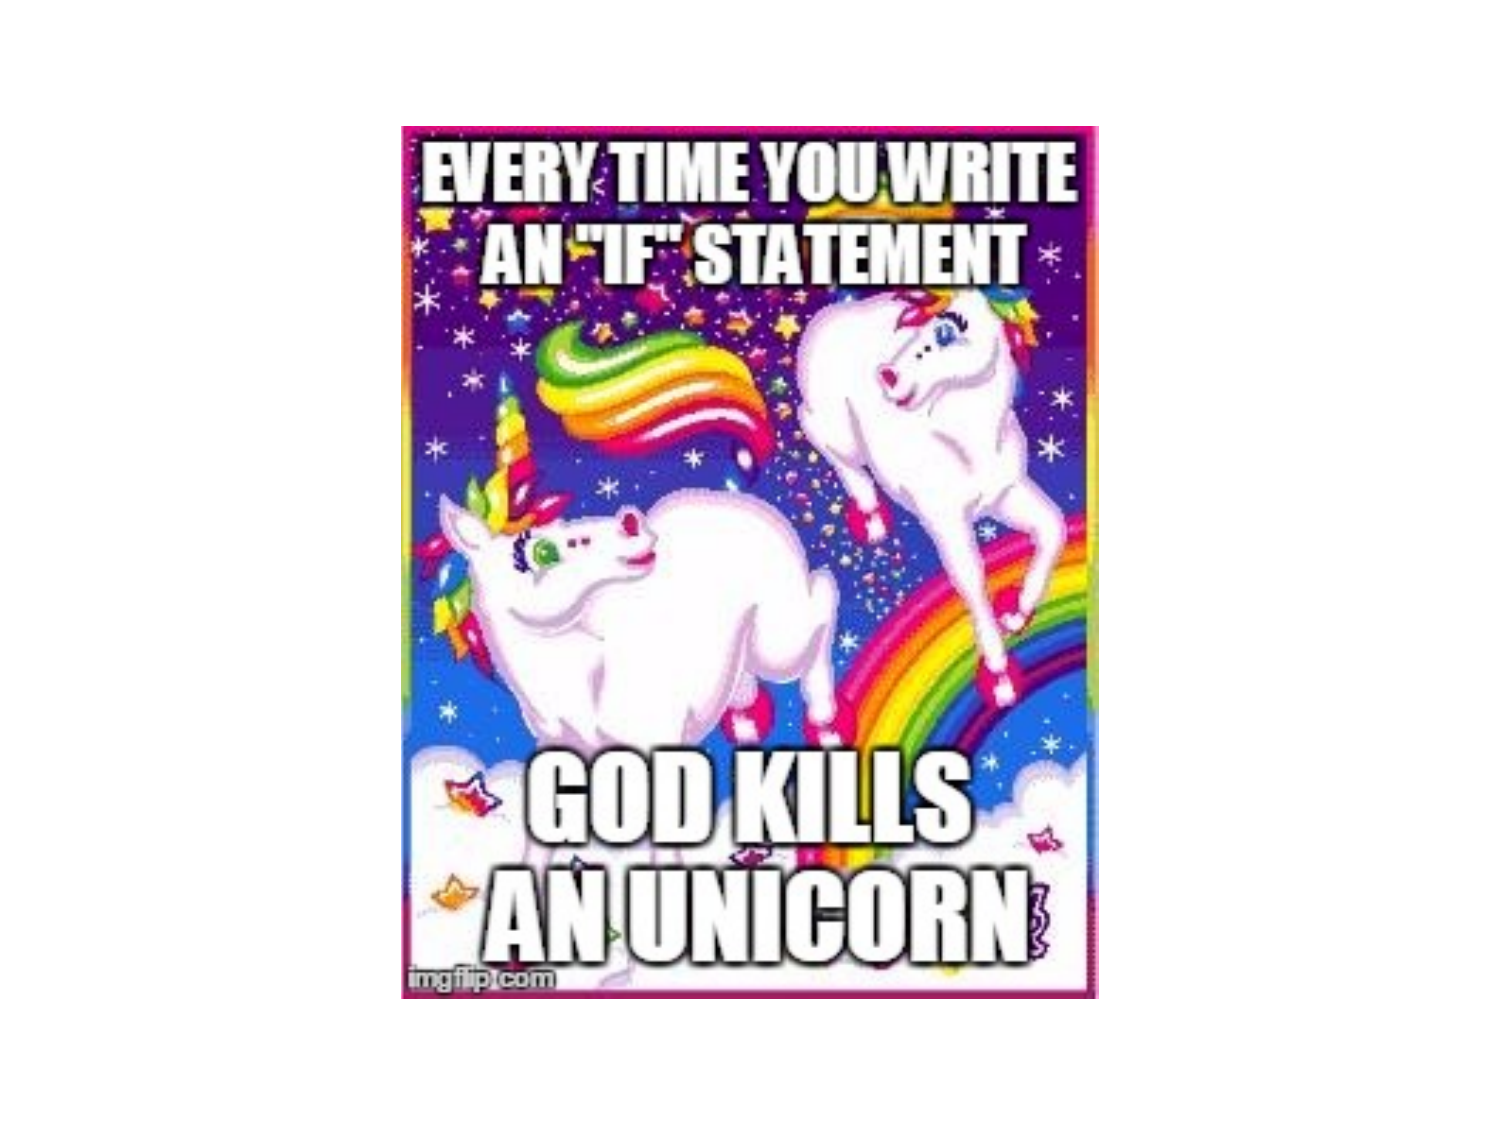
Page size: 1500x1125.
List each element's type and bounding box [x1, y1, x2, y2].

picture [401, 125, 1099, 999]
